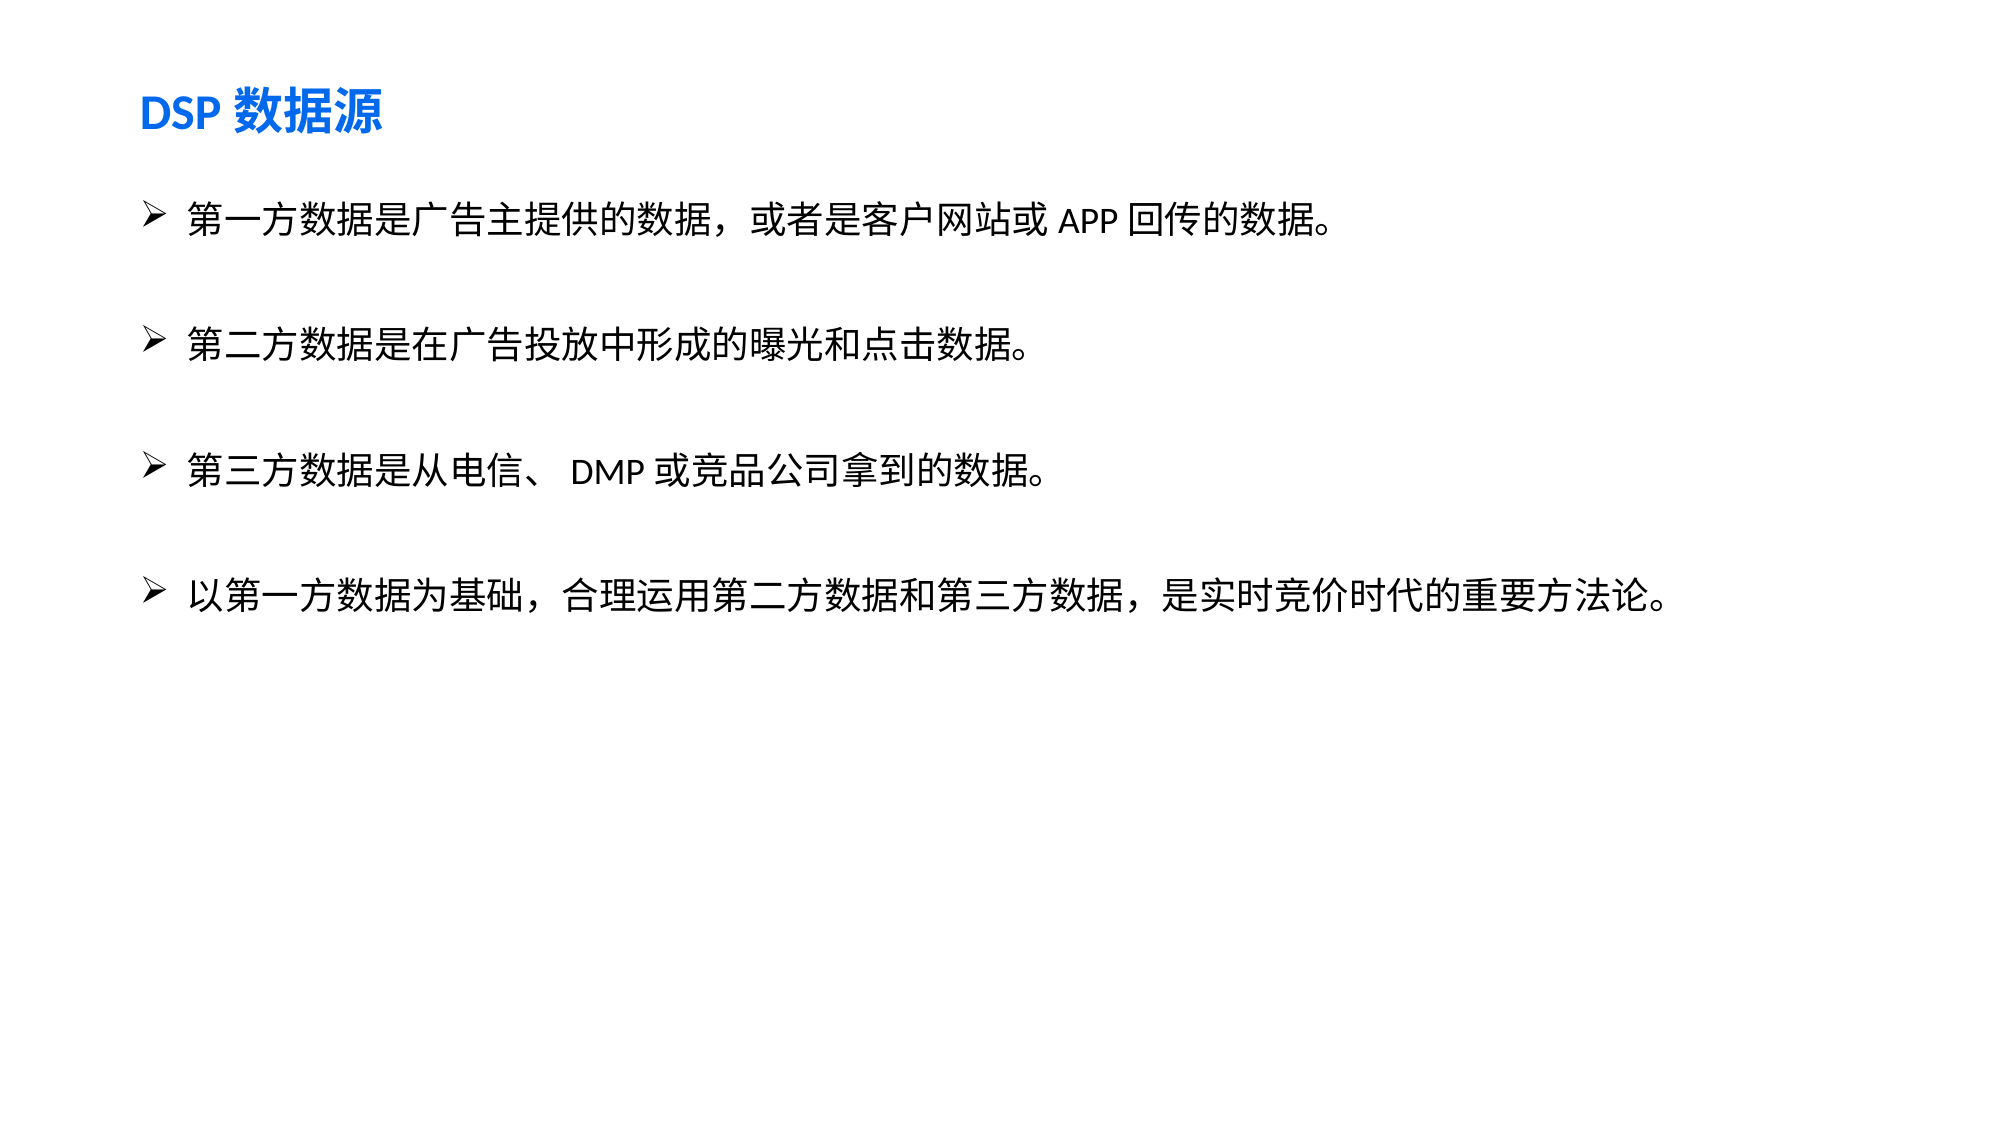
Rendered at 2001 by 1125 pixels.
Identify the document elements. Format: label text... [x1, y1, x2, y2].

text_box DSP数据源 [124, 72, 1323, 148]
text_box 以第一方数据为基础，合理运用第二方数据和第三方数据，是实时竞价时代的重要方法论。 [125, 565, 1753, 625]
text_box 第二方数据是在广告投放中形成的曝光和点击数据。 [125, 313, 1753, 374]
text_box 第三方数据是从电信、DMP或竞品公司拿到的数据。 [125, 439, 1753, 500]
text_box 第一方数据是广告主提供的数据，或者是客户网站或APP回传的数据。 [125, 188, 1753, 249]
